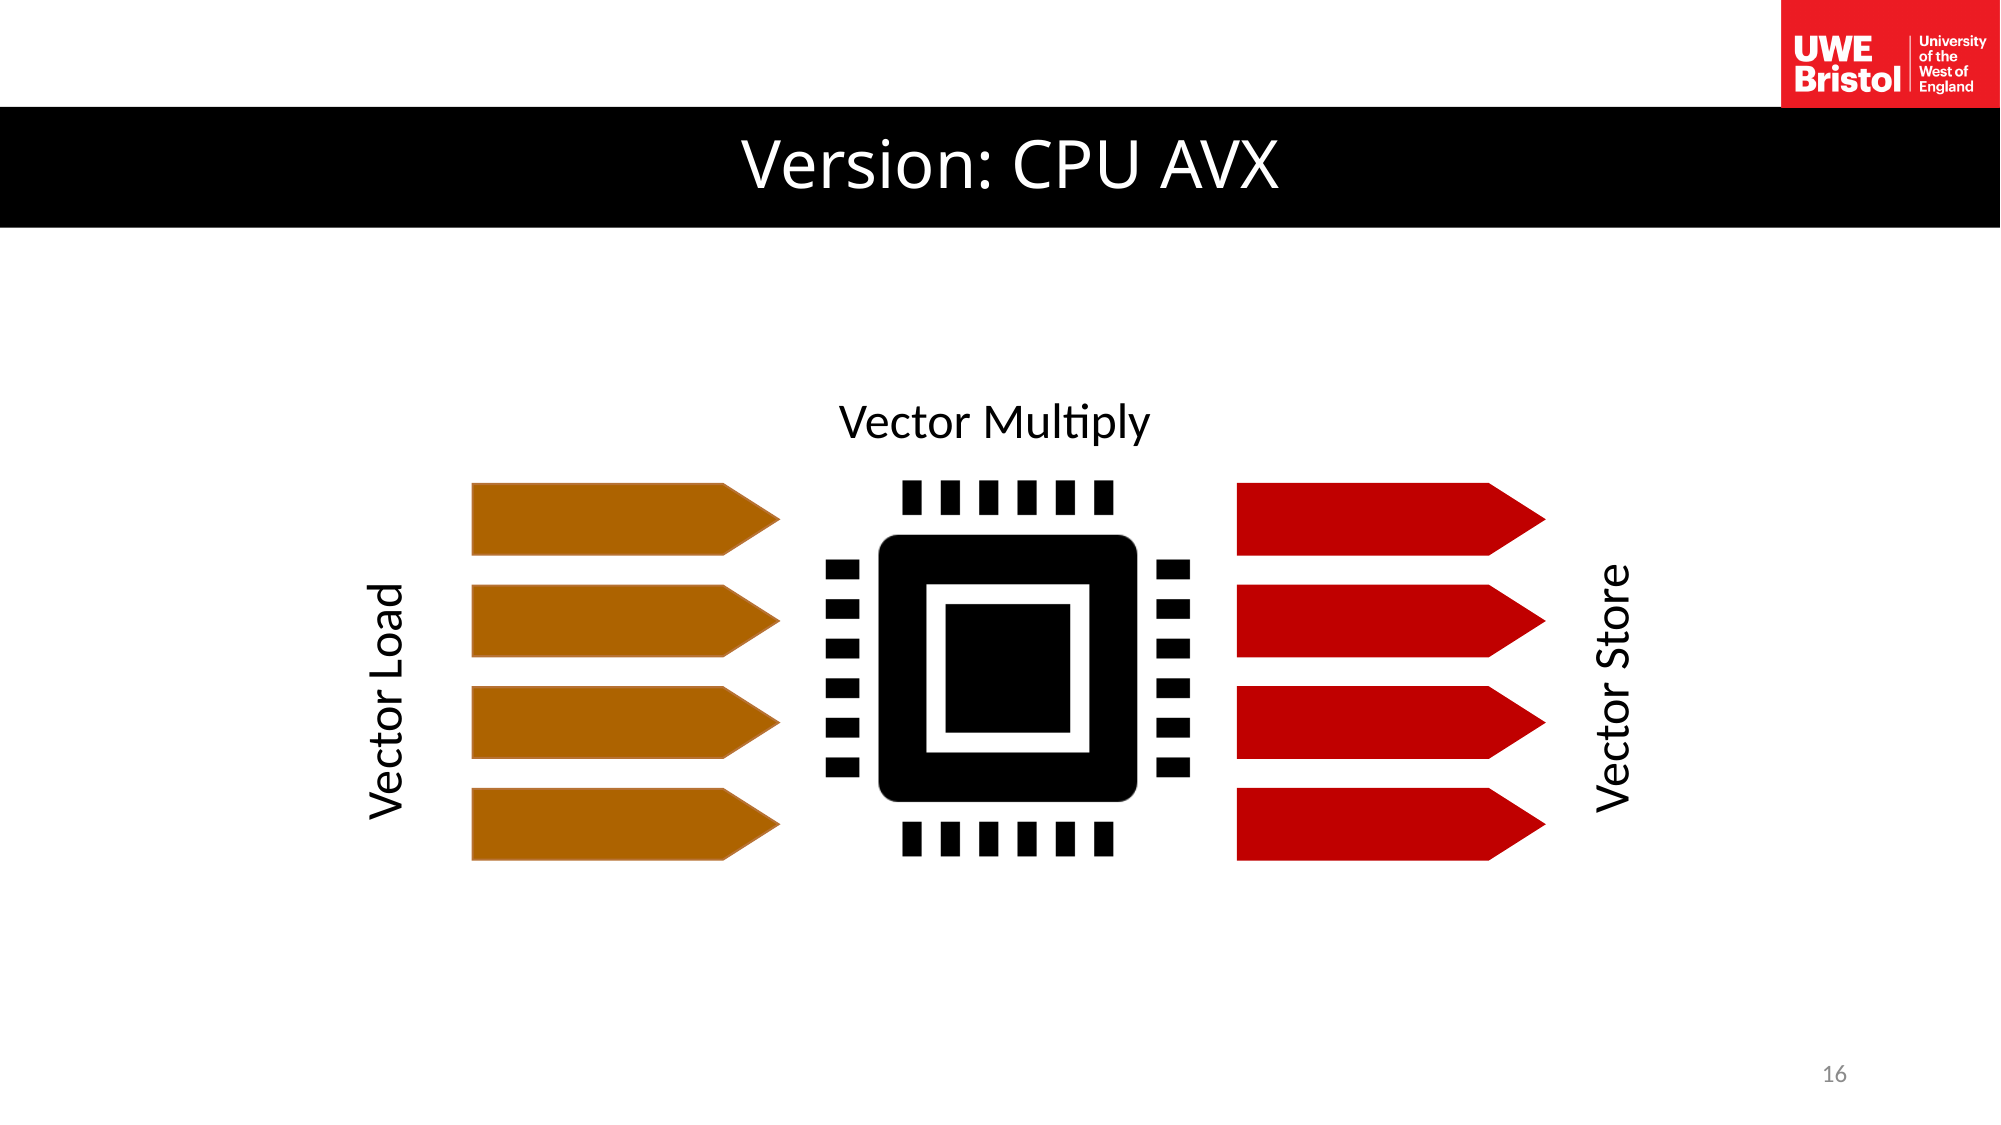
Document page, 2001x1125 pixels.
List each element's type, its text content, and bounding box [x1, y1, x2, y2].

slide_number 16 [1412, 1042, 1863, 1103]
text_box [344, 381, 1656, 906]
title Version: CPU AVX [91, 105, 1931, 228]
text_box [0, 106, 2000, 229]
picture [1781, 0, 2000, 108]
